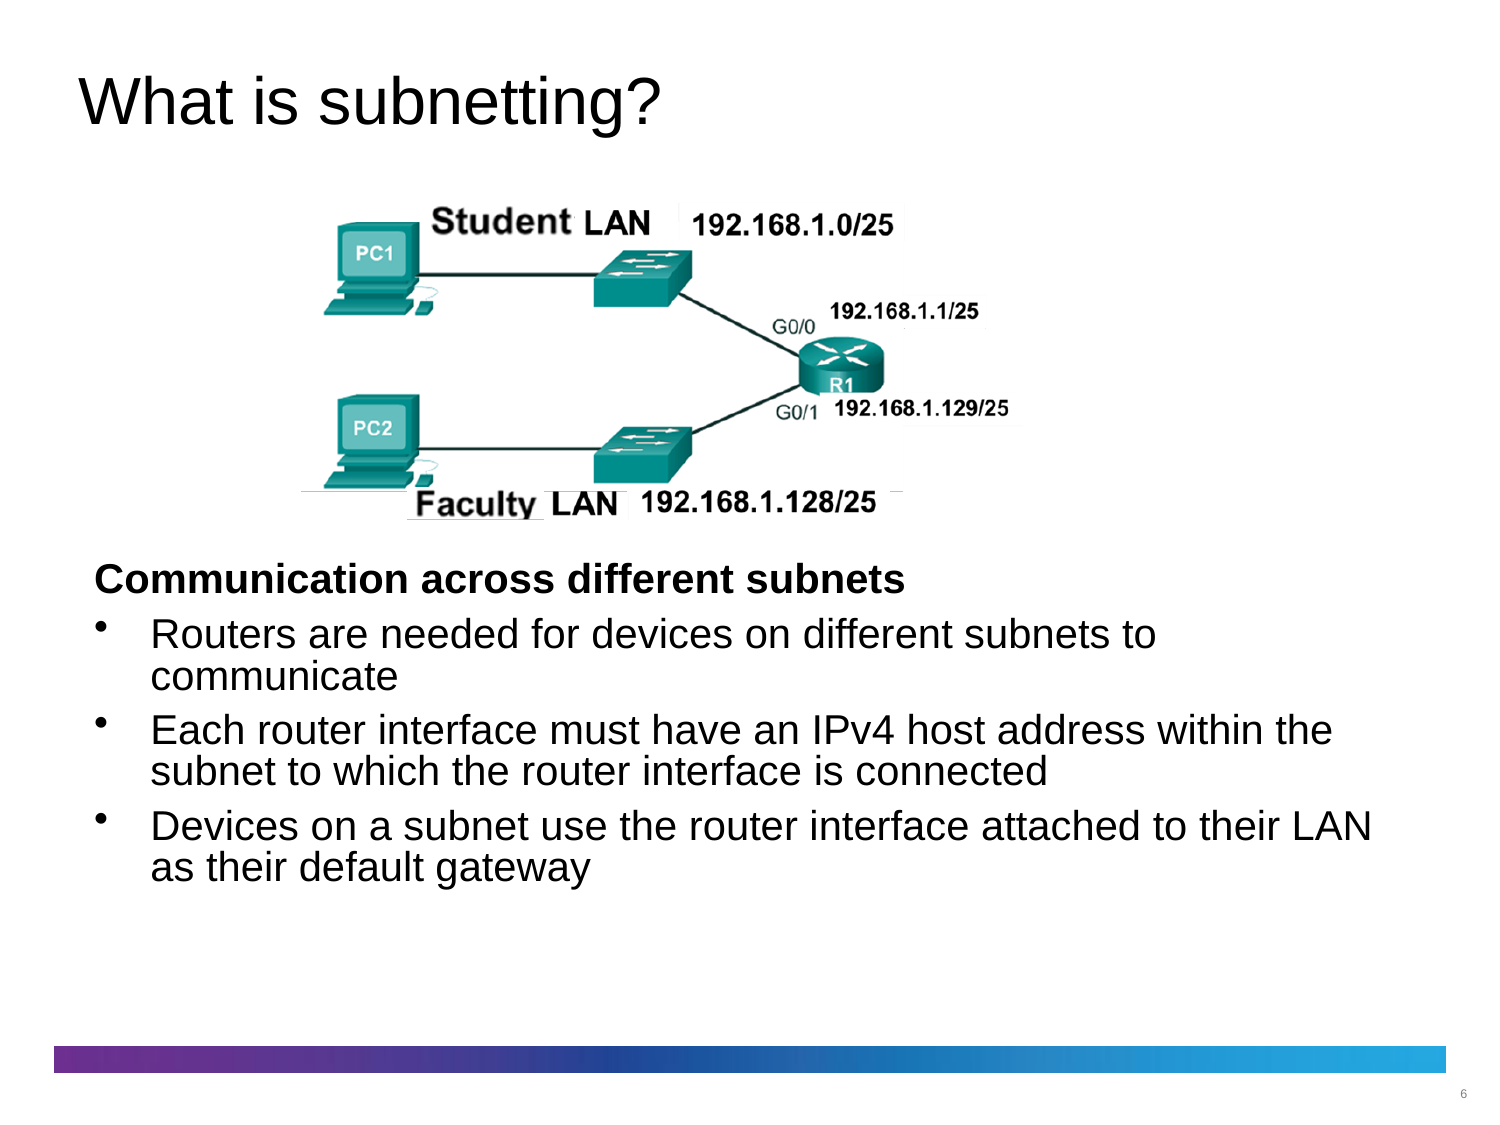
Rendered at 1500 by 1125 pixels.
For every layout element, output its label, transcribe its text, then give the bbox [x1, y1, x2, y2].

text_box Communication across different subnets Routers are needed for devices on different subnets to communicate Each router interface must have an IPv4 host address within the subnet to which the router interface is connected Devices on a subnet use the router interface attached to their LAN as their default gateway [79, 253, 1426, 917]
picture [54, 1046, 1446, 1073]
picture [300, 201, 1330, 521]
title What is subnetting? [0, 24, 816, 186]
